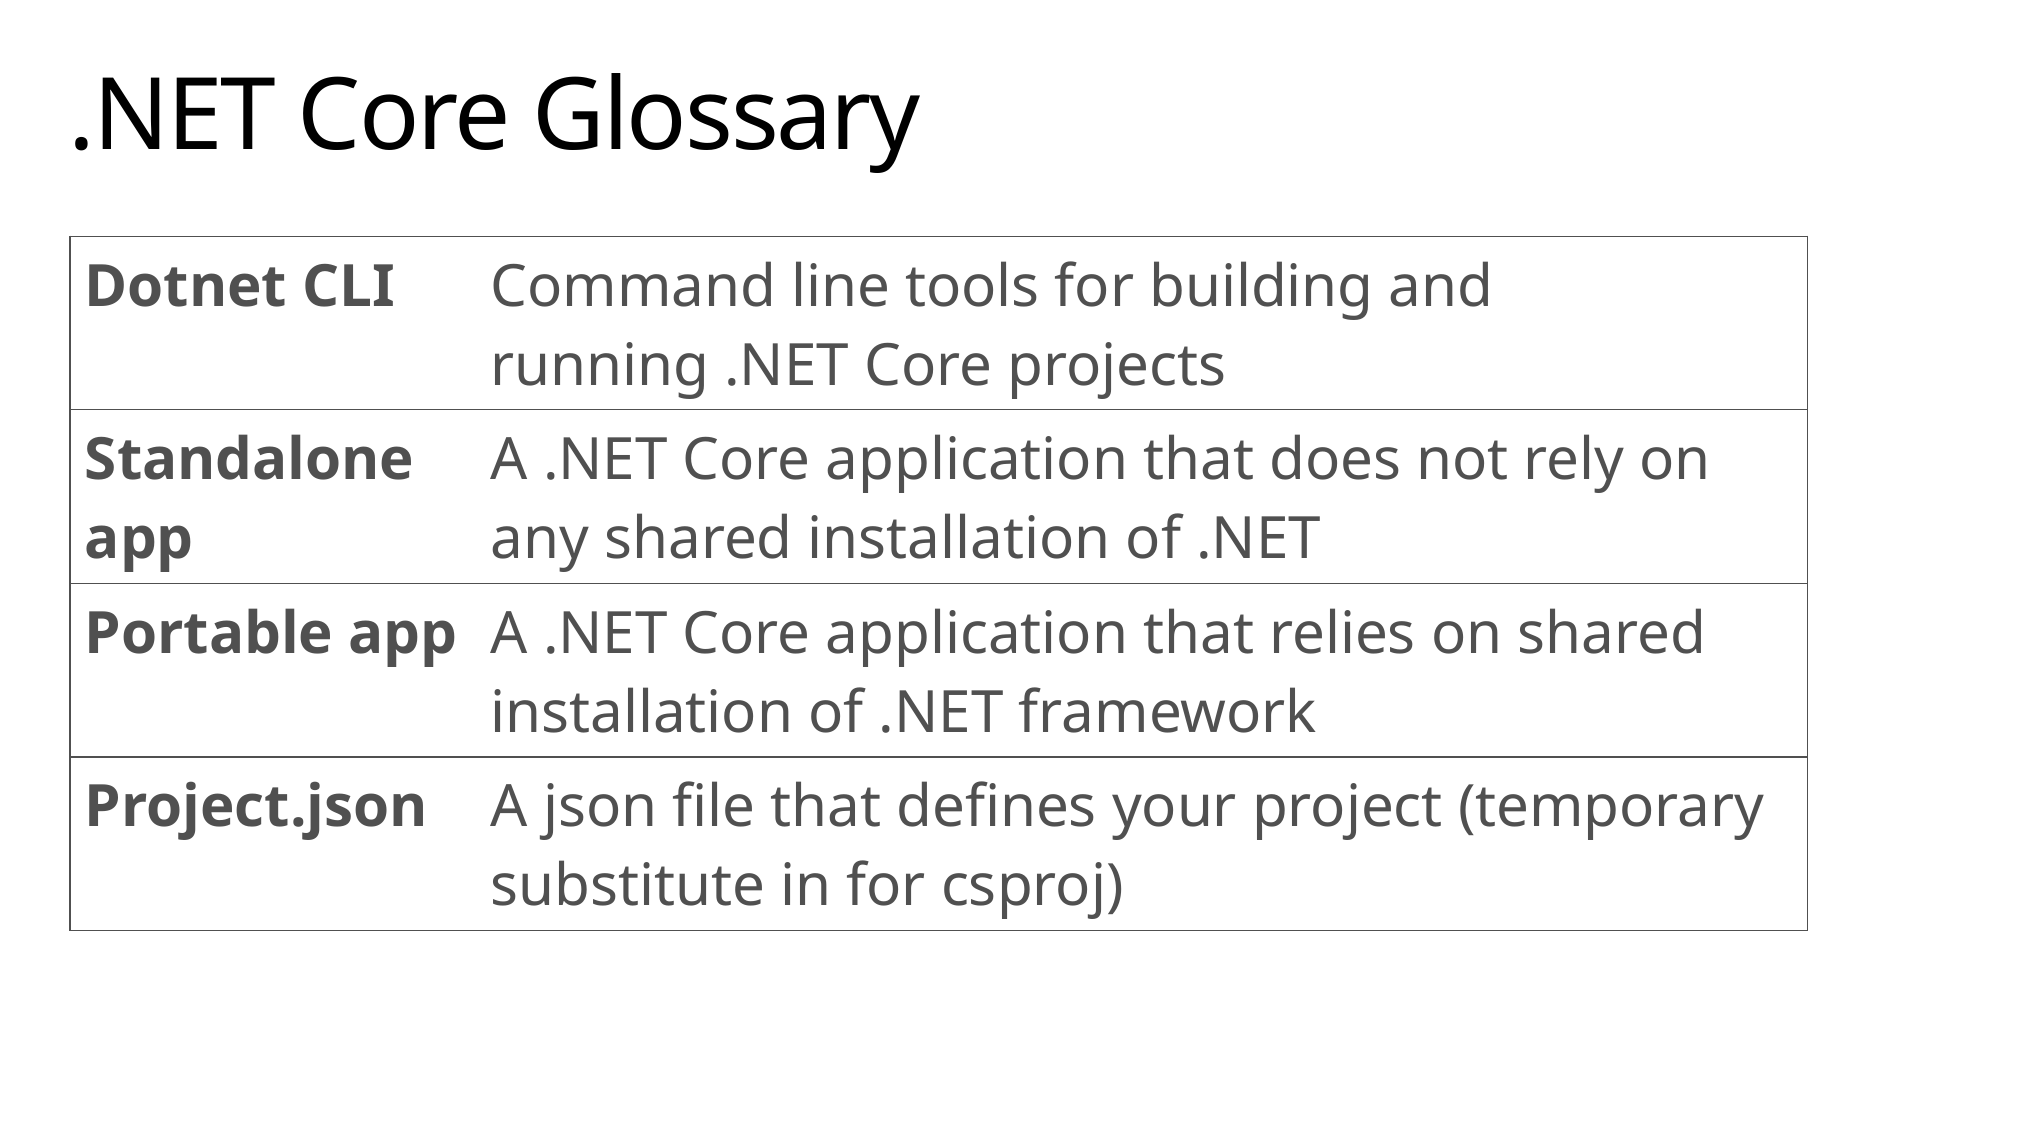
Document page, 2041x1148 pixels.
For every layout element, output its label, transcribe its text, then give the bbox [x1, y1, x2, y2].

table_cell A .NET Core application that does not rely on any shared installation of .NET [476, 410, 1807, 583]
table_cell Standalone app [71, 410, 476, 583]
table_header Dotnet CLI [71, 237, 476, 409]
title .NET Core Glossary [45, 48, 1996, 199]
table_cell A json file that defines your project (temporary substitute in for csproj) [476, 758, 1807, 930]
table_header Command line tools for building and running .NET Core projects [476, 237, 1807, 409]
table_cell Project.json [71, 758, 476, 930]
table_cell Portable app [71, 584, 476, 756]
table_cell A .NET Core application that relies on shared installation of .NET framework [476, 584, 1807, 756]
